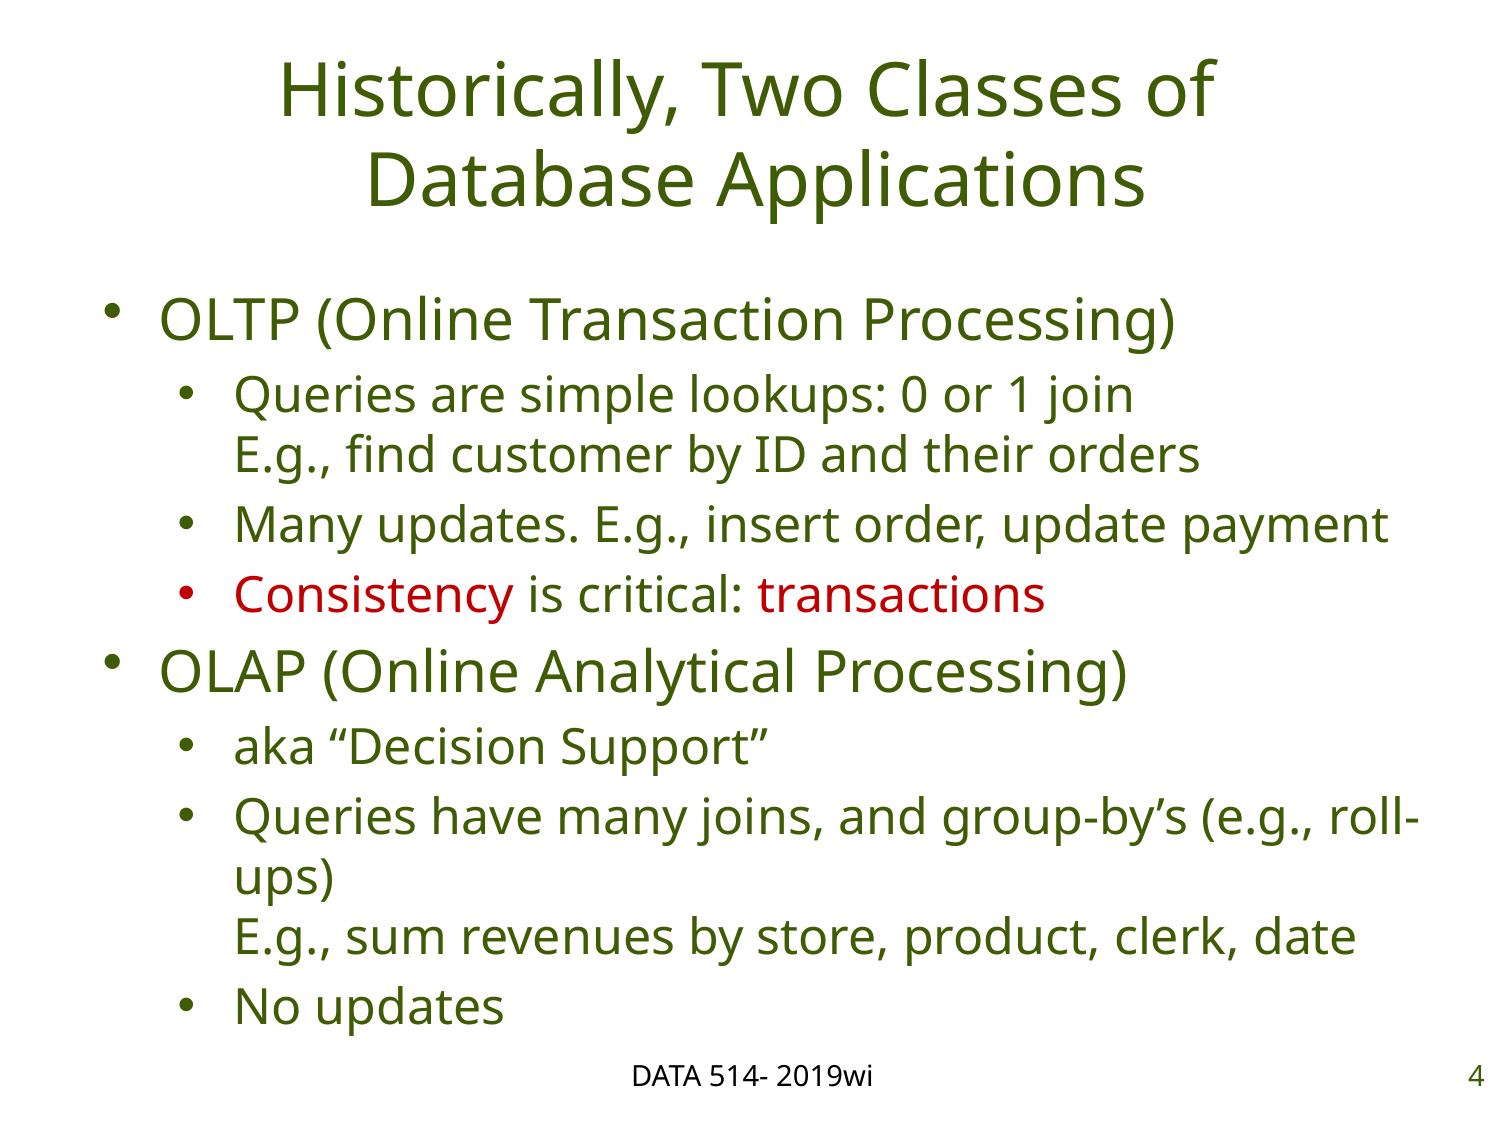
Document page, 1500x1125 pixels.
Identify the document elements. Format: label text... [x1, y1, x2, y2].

title Historically, Two Classes of Database Applications [118, 37, 1394, 226]
footer DATA 514- 2019wi [462, 1049, 1051, 1125]
list OLTP (Online Transaction Processing) Queries are simple lookups: 0 or 1 join E.g., find customer by ID and their orders Many updates. E.g., insert order, update payment Consistency is critical: transactions OLAP (Online Analytical Processing) aka “Decision Support” Queries have many joins, and group-by’s (e.g., roll-ups) E.g., sum revenues by store, product, clerk, date No updates [87, 274, 1451, 1026]
slide_number 4 [1412, 1049, 1500, 1125]
